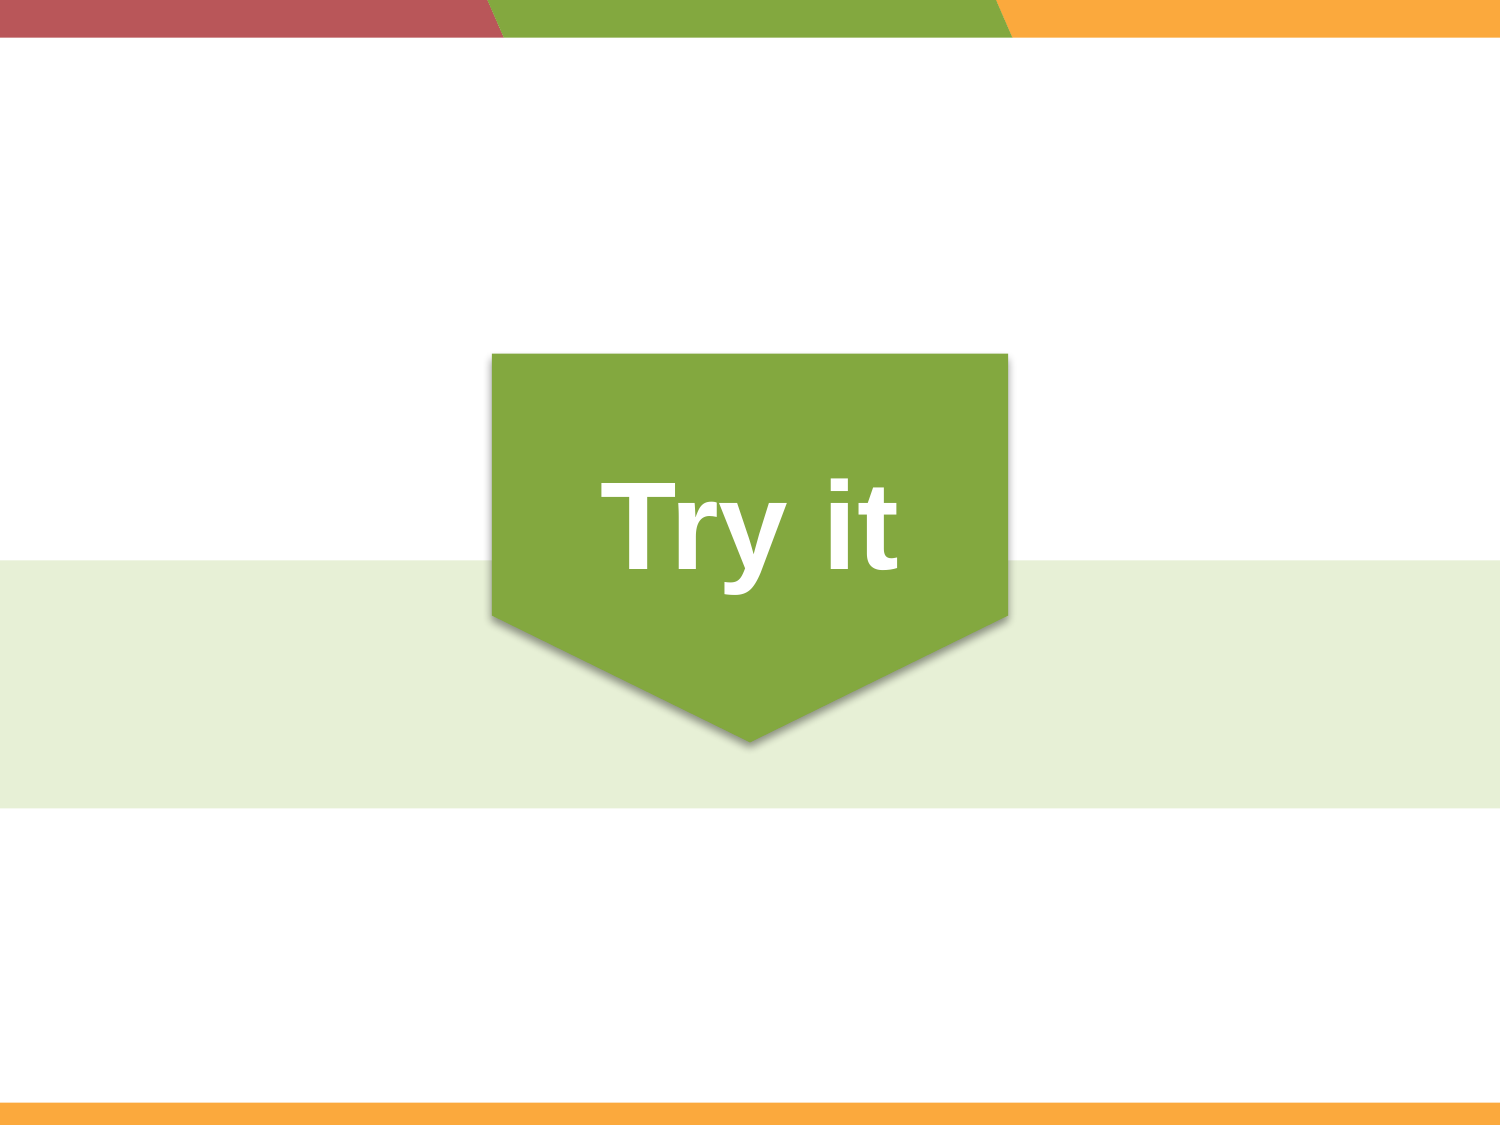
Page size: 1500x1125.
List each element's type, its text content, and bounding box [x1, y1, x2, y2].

text_box [0, 560, 1500, 809]
text_box [491, 602, 1009, 743]
text_box Try it [491, 437, 1009, 602]
text_box [491, 353, 1009, 437]
